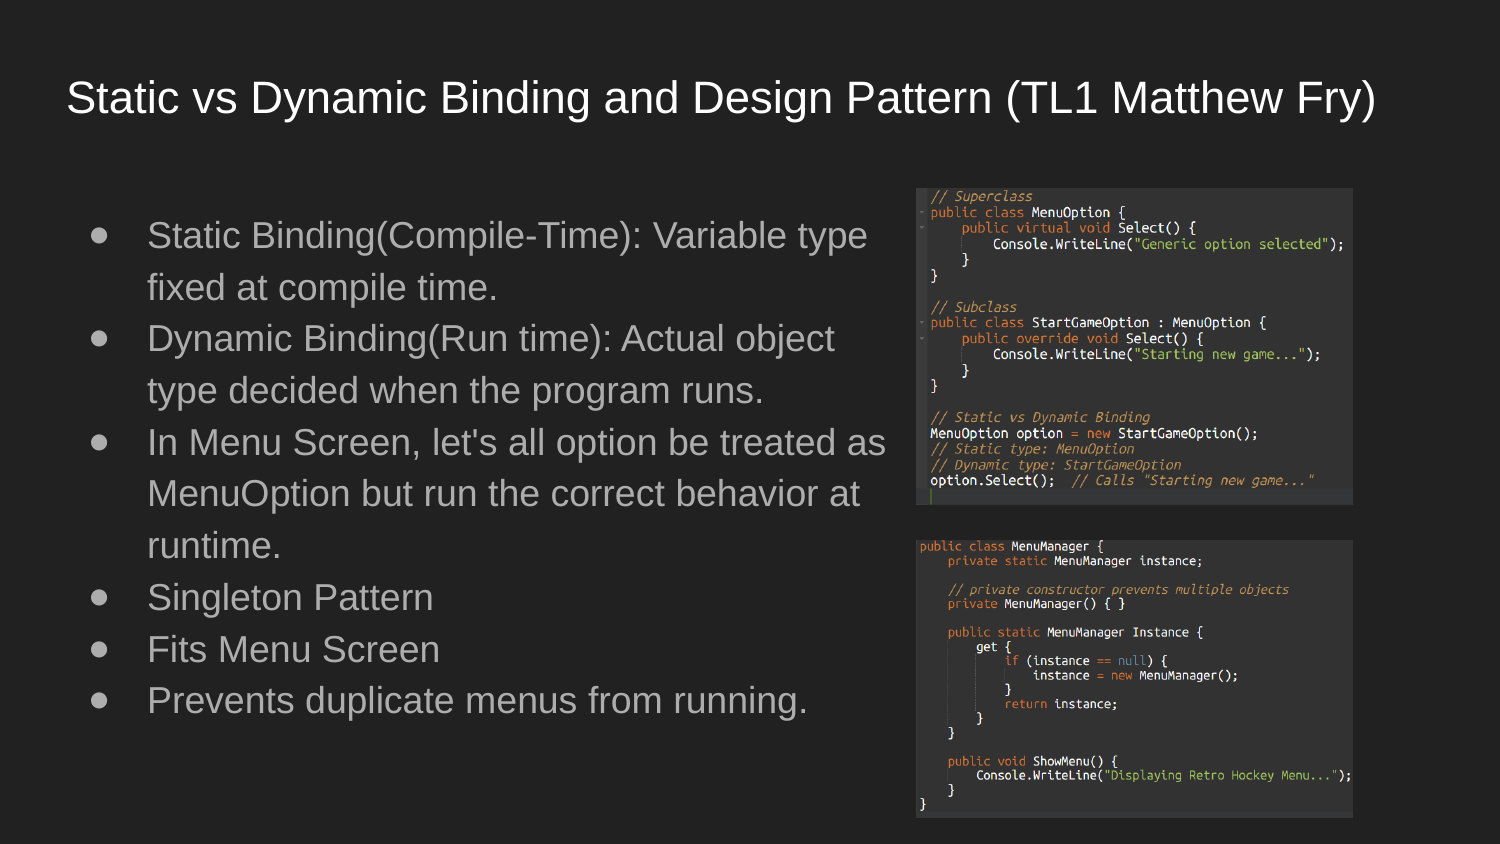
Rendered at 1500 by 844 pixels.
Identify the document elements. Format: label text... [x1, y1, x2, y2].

picture [916, 188, 1354, 505]
list Static Binding(Compile-Time): Variable type fixed at compile time. Dynamic Binding(Run time): Actual object type decided when the program runs. In Menu Screen, let's all option be treated as MenuOption but run the correct behavior at runtime. Singleton Pattern Fits Menu Screen Prevents duplicate menus from running. [51, 189, 930, 750]
title Static vs Dynamic Binding and Design Pattern (TL1 Matthew Fry) [51, 53, 1449, 148]
picture [916, 540, 1354, 818]
